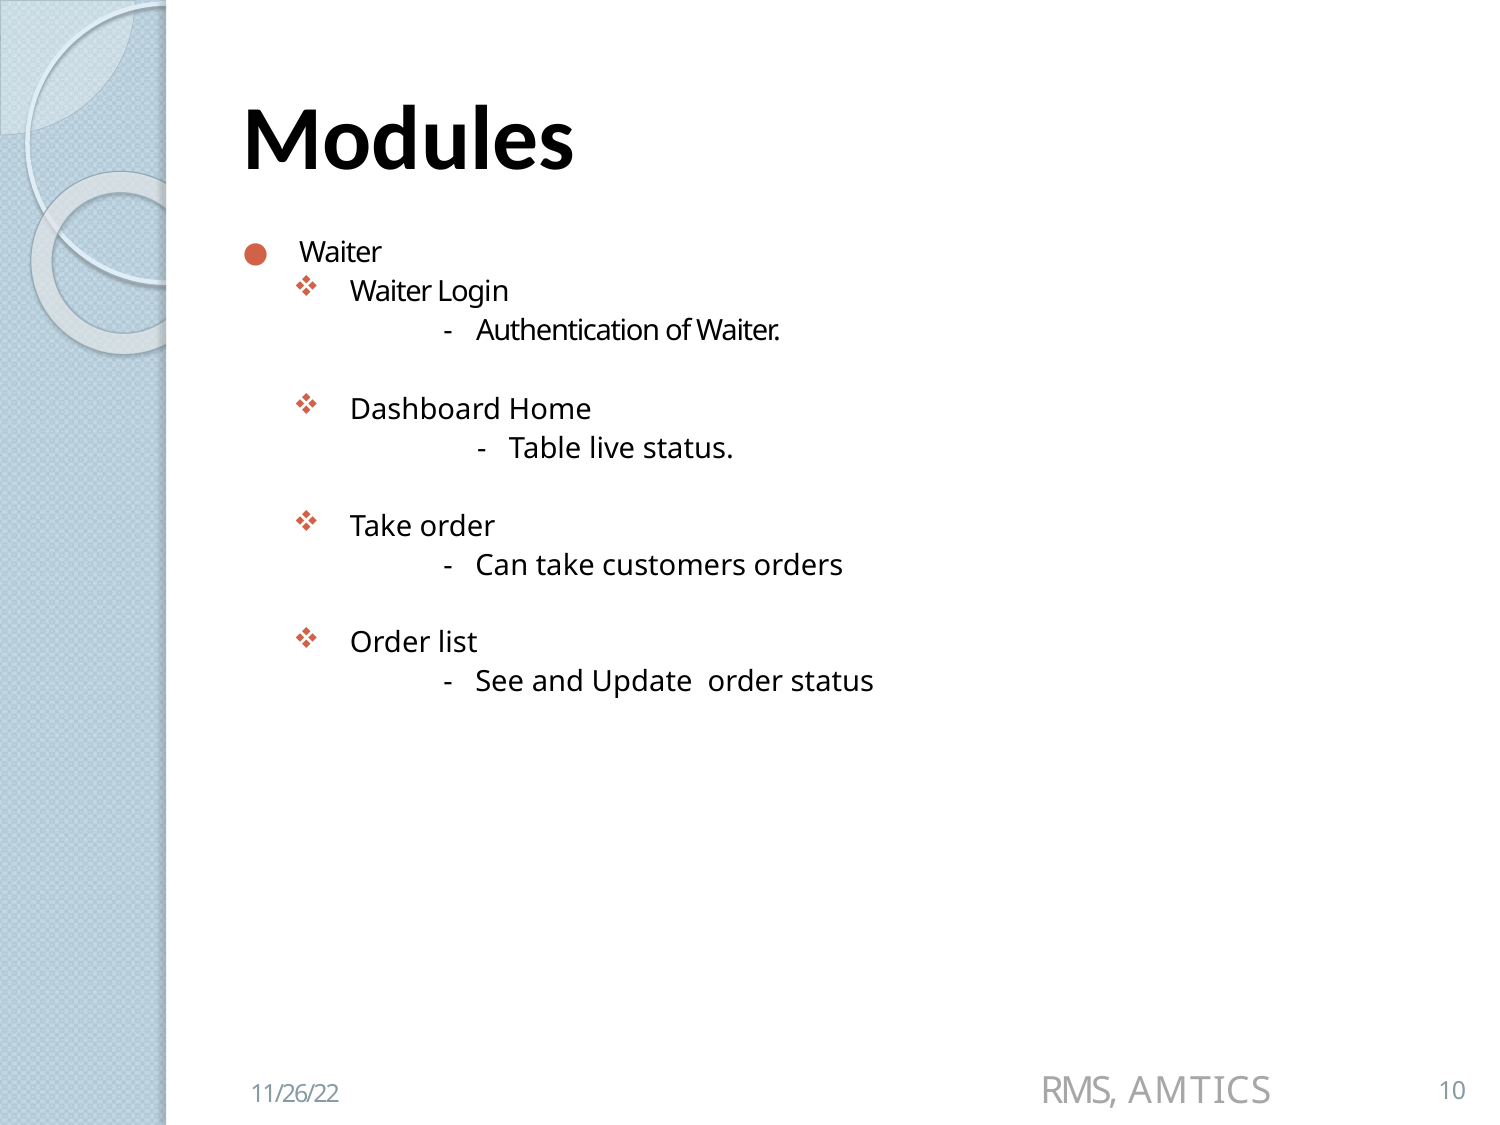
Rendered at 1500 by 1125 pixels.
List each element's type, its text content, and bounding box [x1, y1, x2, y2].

picture [0, 0, 166, 1125]
text_box 10 [1432, 1073, 1470, 1109]
text_box Waiter Waiter Login - Authentication of Waiter. Dashboard Home - Table live status. Take order - Can take customers orders Order list - See and Update order status [240, 226, 1470, 740]
text_box RMS, AMTICS [1038, 1066, 1394, 1112]
title Modules [240, 75, 579, 226]
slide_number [248, 1076, 342, 1125]
